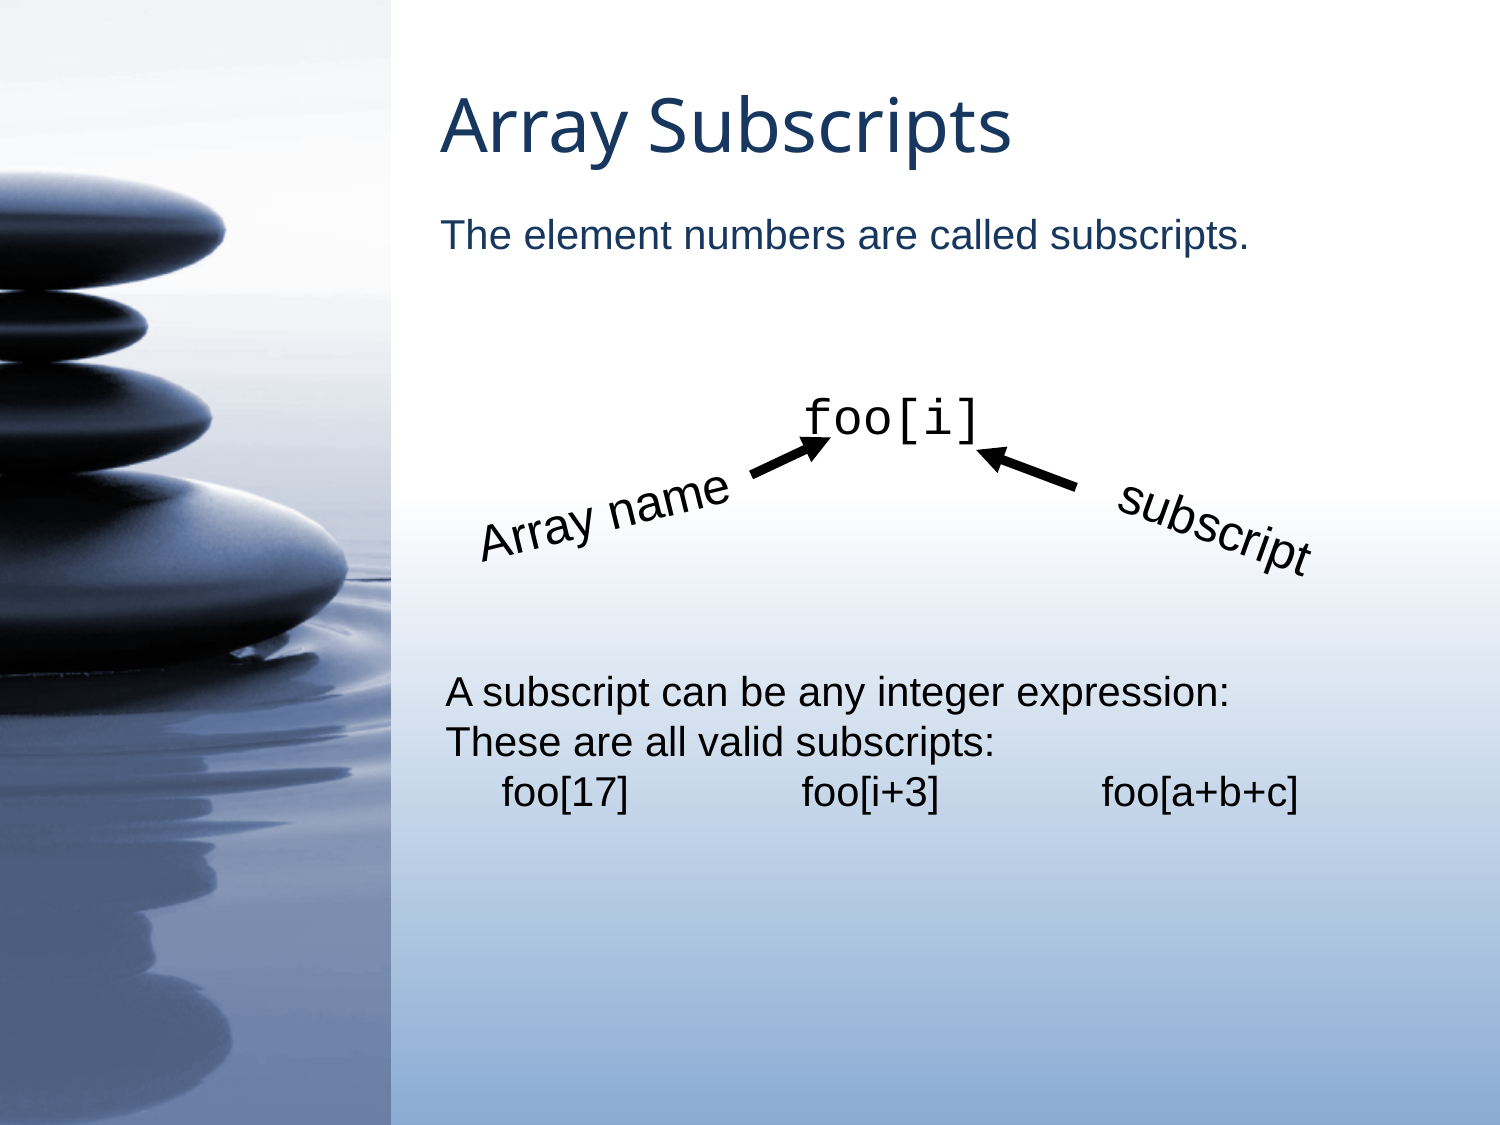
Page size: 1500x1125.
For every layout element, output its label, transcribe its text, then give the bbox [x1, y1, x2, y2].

title Array Subscripts [425, 45, 1450, 175]
text_box [978, 452, 1077, 488]
picture [0, 0, 391, 1125]
list The element numbers are called subscripts. [425, 200, 1450, 1005]
text_box foo[i] [787, 376, 998, 452]
text_box A subscript can be any integer expression: These are all valid subscripts: foo[17] foo[i+3] foo[a+b+c] [430, 657, 1500, 1008]
text_box Array name [454, 441, 753, 583]
text_box subscript [1095, 450, 1338, 599]
